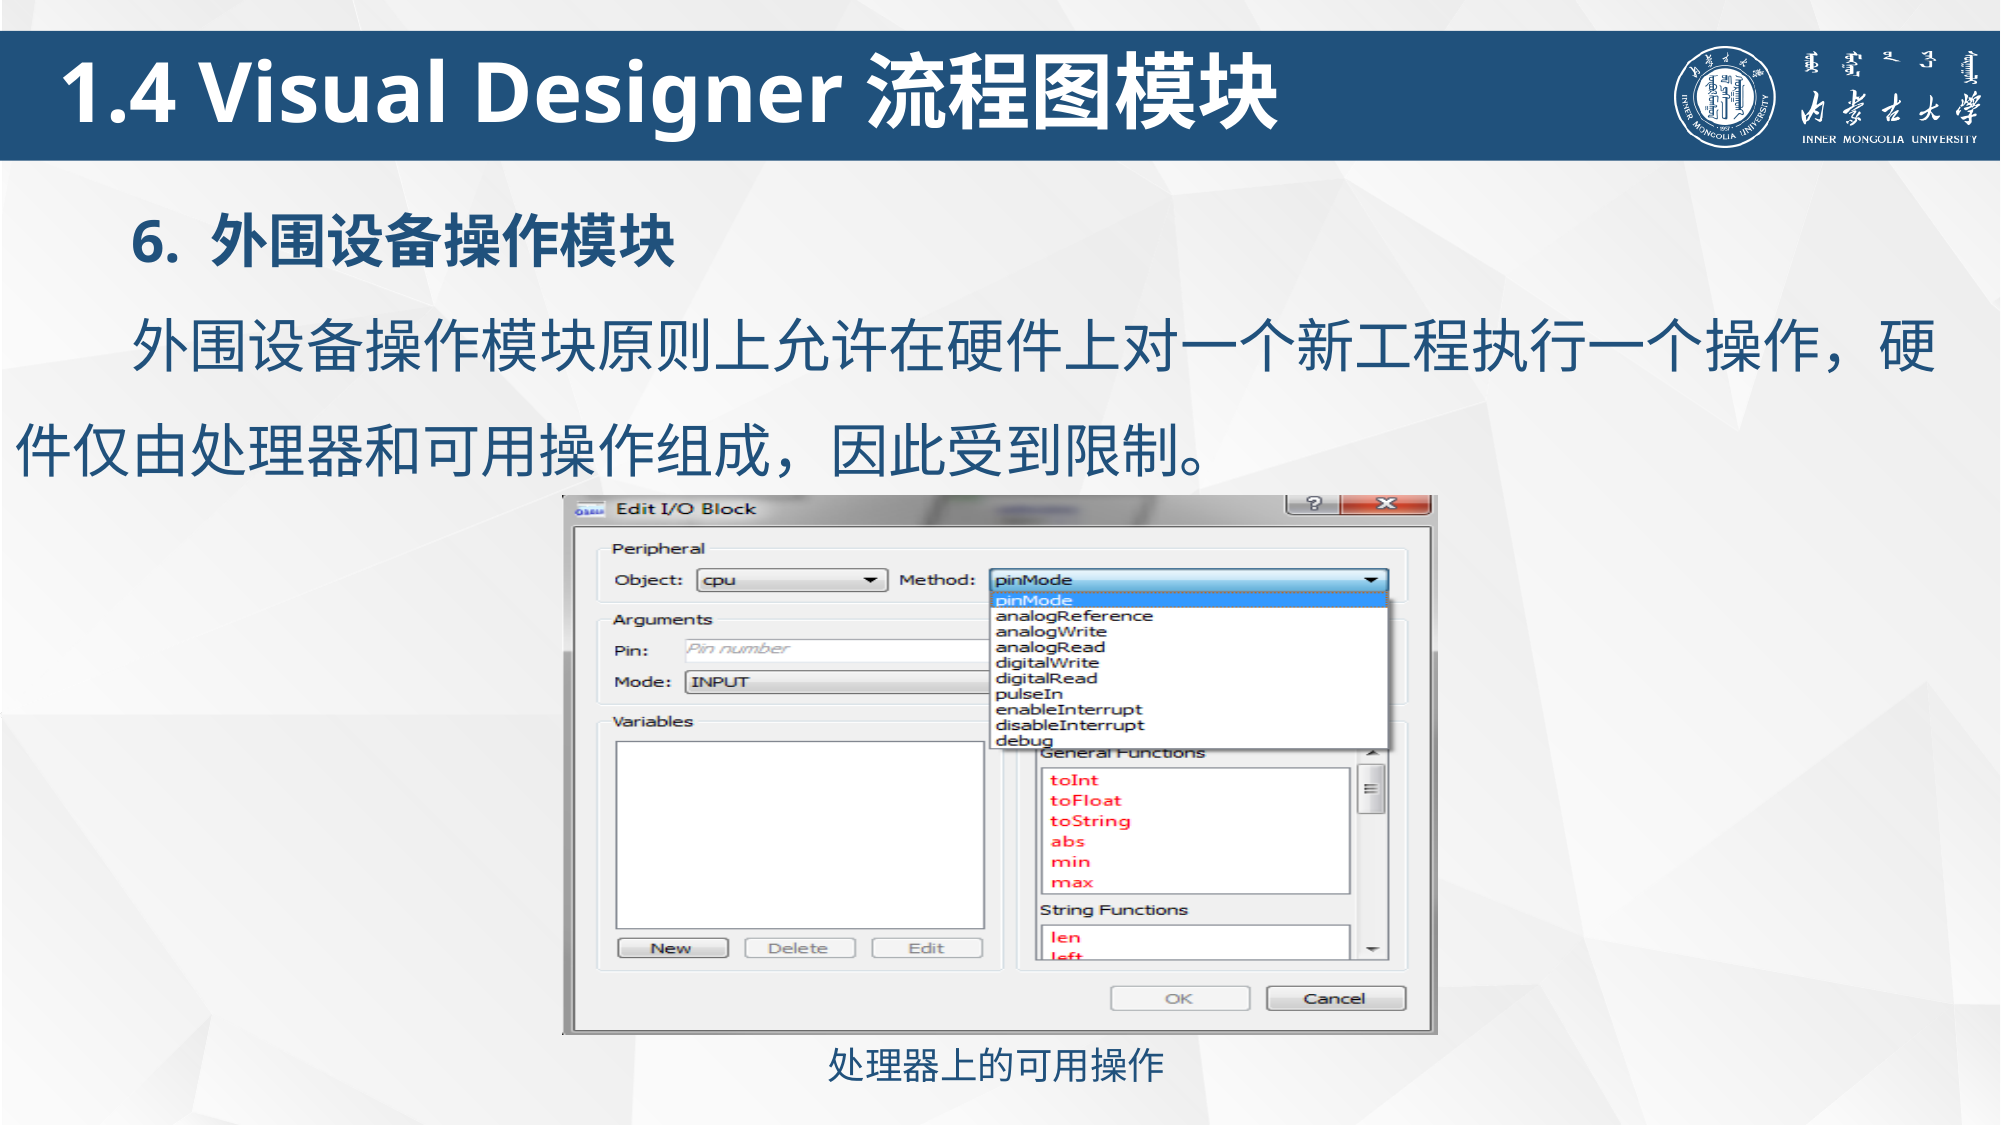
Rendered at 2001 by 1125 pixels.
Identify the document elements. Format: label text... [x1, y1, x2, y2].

picture [0, 0, 2001, 1125]
list 1.4 Visual Designer流程图模块 [43, 42, 1301, 148]
text_box 6. 外围设备操作模块 外围设备操作模块原则上允许在硬件上对一个新工程执行一个操作，硬件仅由处理器和可用操作组成，因此受到限制。 [0, 162, 2000, 492]
text_box 处理器上的可用操作 [813, 1035, 1187, 1095]
picture [1673, 46, 1986, 150]
